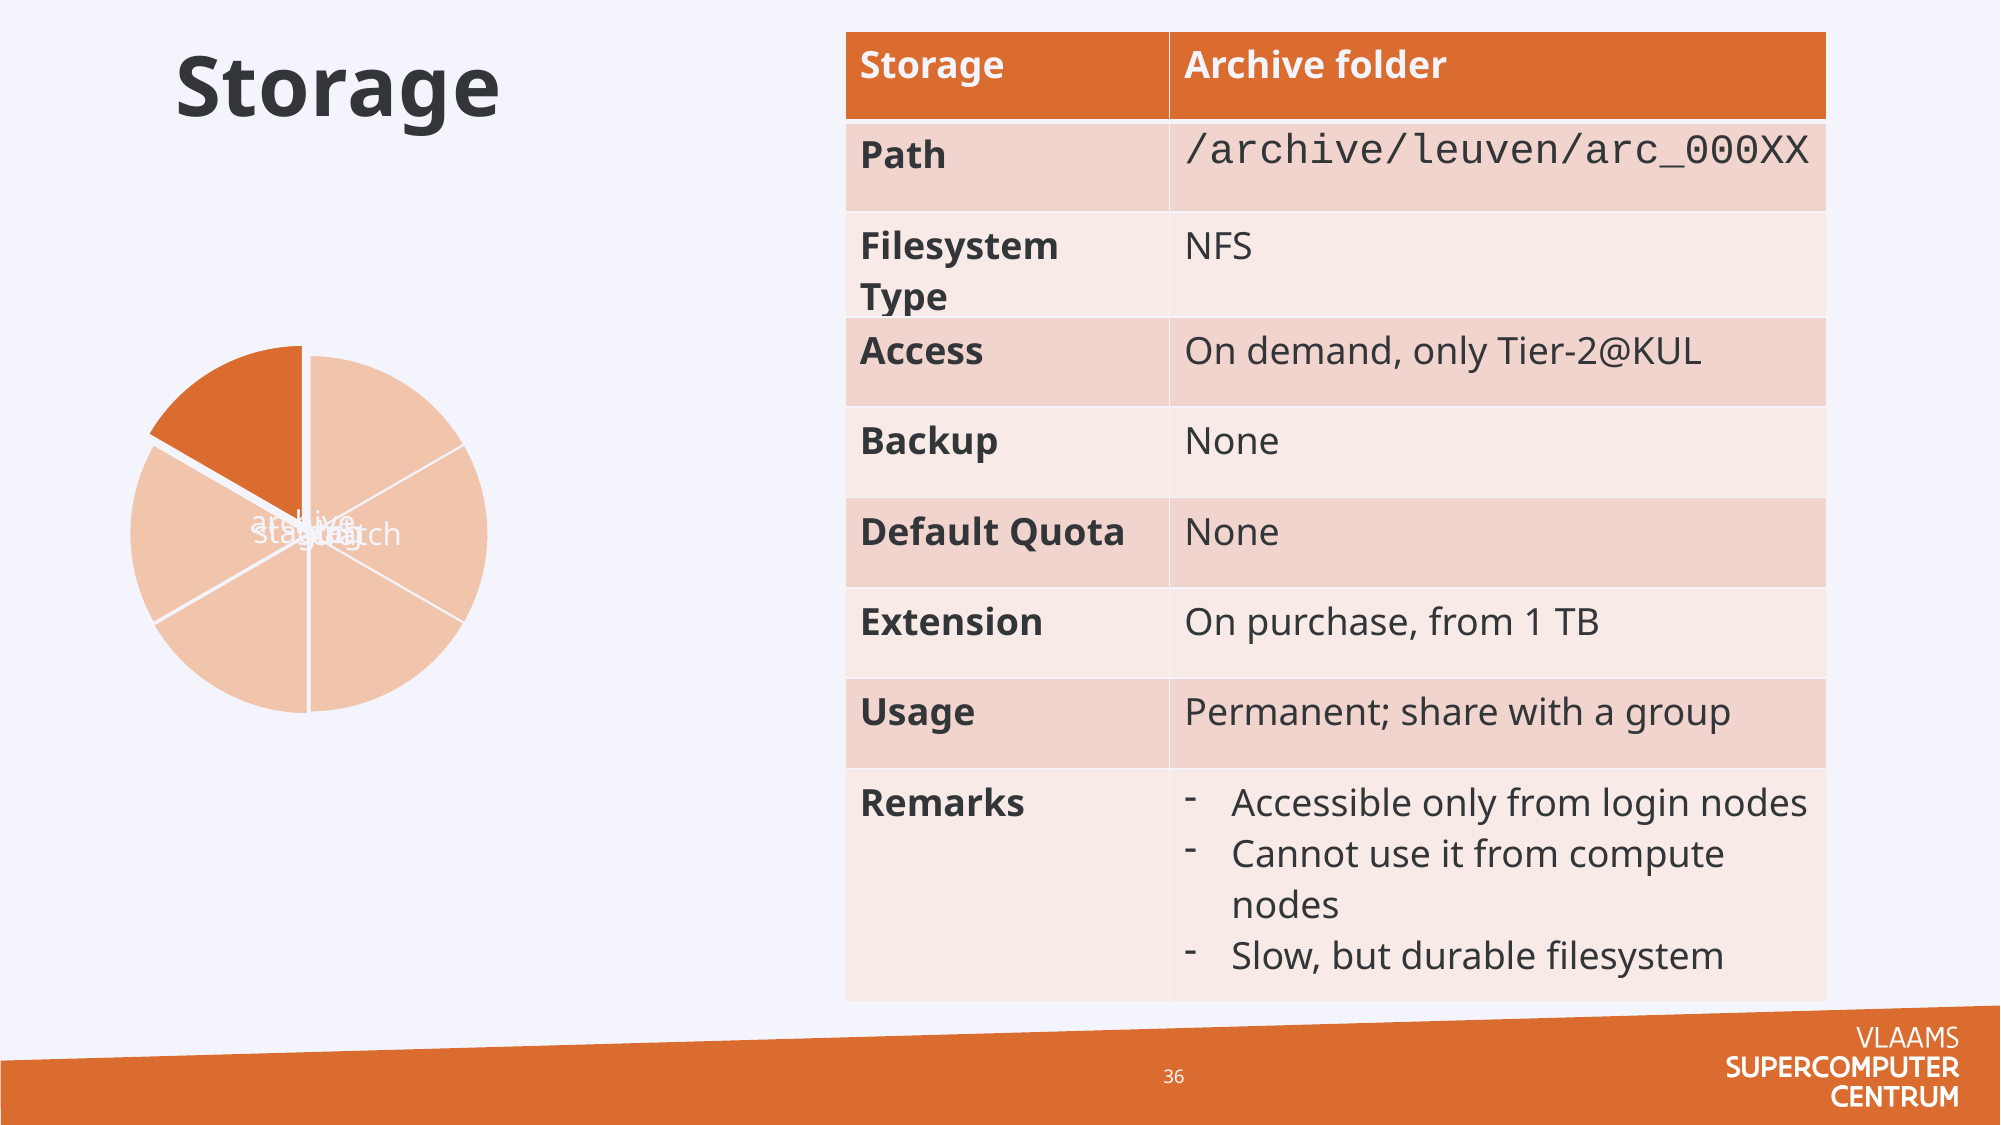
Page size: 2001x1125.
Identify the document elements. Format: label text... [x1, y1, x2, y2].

table_header Storage [846, 32, 1169, 119]
text_box Storage [173, 31, 544, 133]
table_cell Remarks [846, 769, 1169, 1001]
table_cell Backup [846, 408, 1169, 497]
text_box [55, 311, 575, 738]
picture [1725, 1021, 1960, 1117]
table_header Archive folder [1170, 32, 1826, 119]
table_cell None [1170, 498, 1826, 587]
table_cell Path [846, 124, 1169, 211]
table_cell Default Quota [846, 498, 1169, 587]
table_cell Extension [846, 589, 1169, 677]
table_cell NFS [1170, 213, 1826, 316]
table_cell Permanent; share with a group [1170, 679, 1826, 768]
table_cell Usage [846, 679, 1169, 768]
table_cell On purchase, from 1 TB [1170, 589, 1826, 677]
table_cell None [1170, 408, 1826, 497]
table_cell /archive/leuven/arc_000XX [1170, 124, 1826, 211]
table_cell Access [846, 318, 1169, 406]
table_cell Accessible only from login nodes Cannot use it from compute nodes Slow, but durable filesystem [1170, 769, 1826, 1001]
table_cell On demand, only Tier-2@KUL [1170, 318, 1826, 406]
table_cell Filesystem Type [846, 213, 1169, 316]
slide_number 36 [1117, 1047, 1200, 1108]
